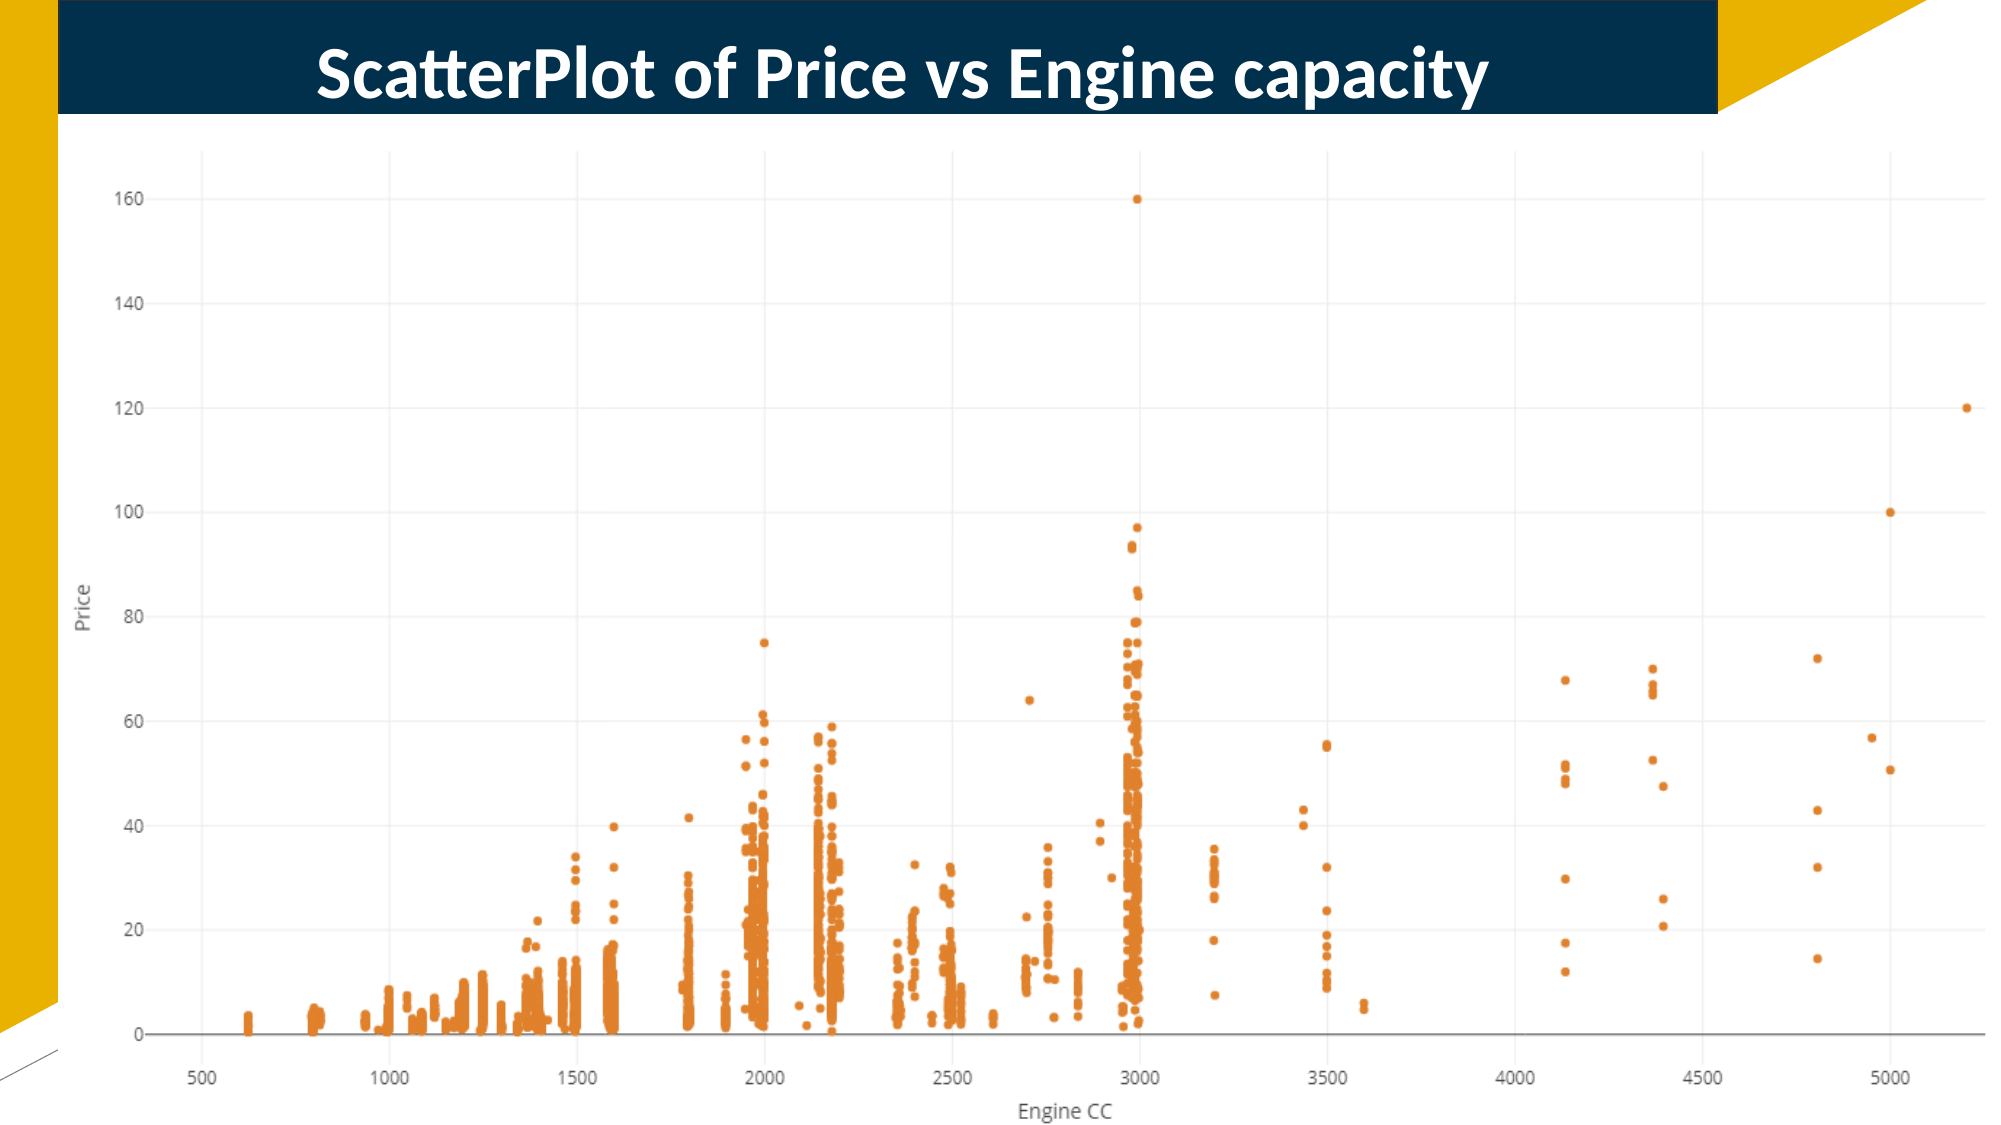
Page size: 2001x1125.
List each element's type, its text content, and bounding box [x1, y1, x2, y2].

picture [58, 114, 2000, 1125]
title ScatterPlot of Price vs Engine capacity [58, 0, 1718, 114]
